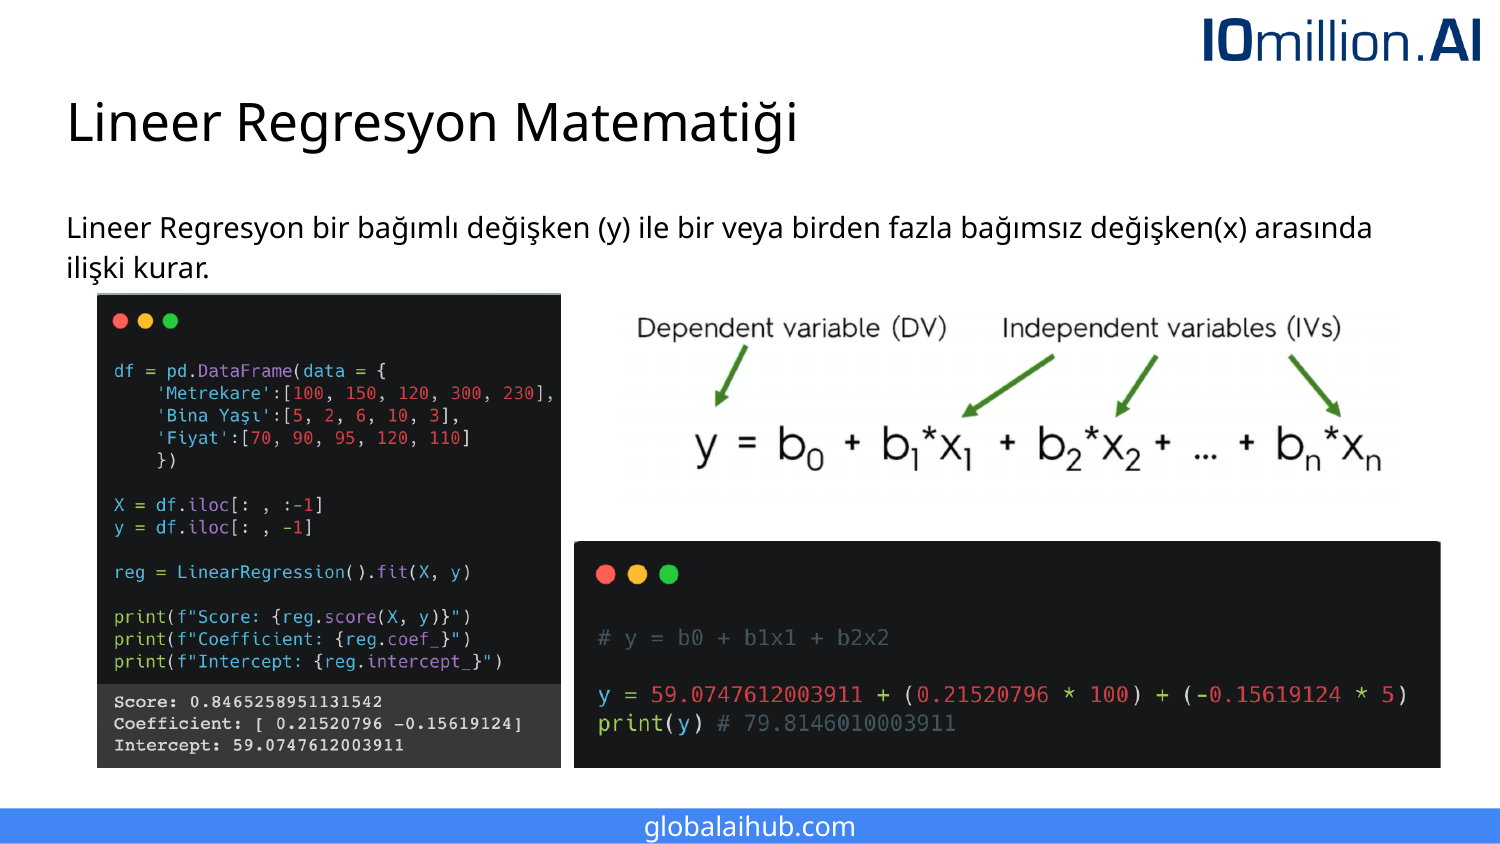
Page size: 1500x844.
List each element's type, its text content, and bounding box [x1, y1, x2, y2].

picture [614, 305, 1400, 513]
picture [96, 292, 562, 769]
picture [1204, 18, 1480, 61]
picture [573, 541, 1441, 769]
title Lineer Regresyon Matematiği [51, 72, 1449, 167]
list Lineer Regresyon bir bağımlı değişken (y) ile bir veya birden fazla bağımsız değişken(x) arasında ilişki kurar. [51, 189, 1449, 306]
